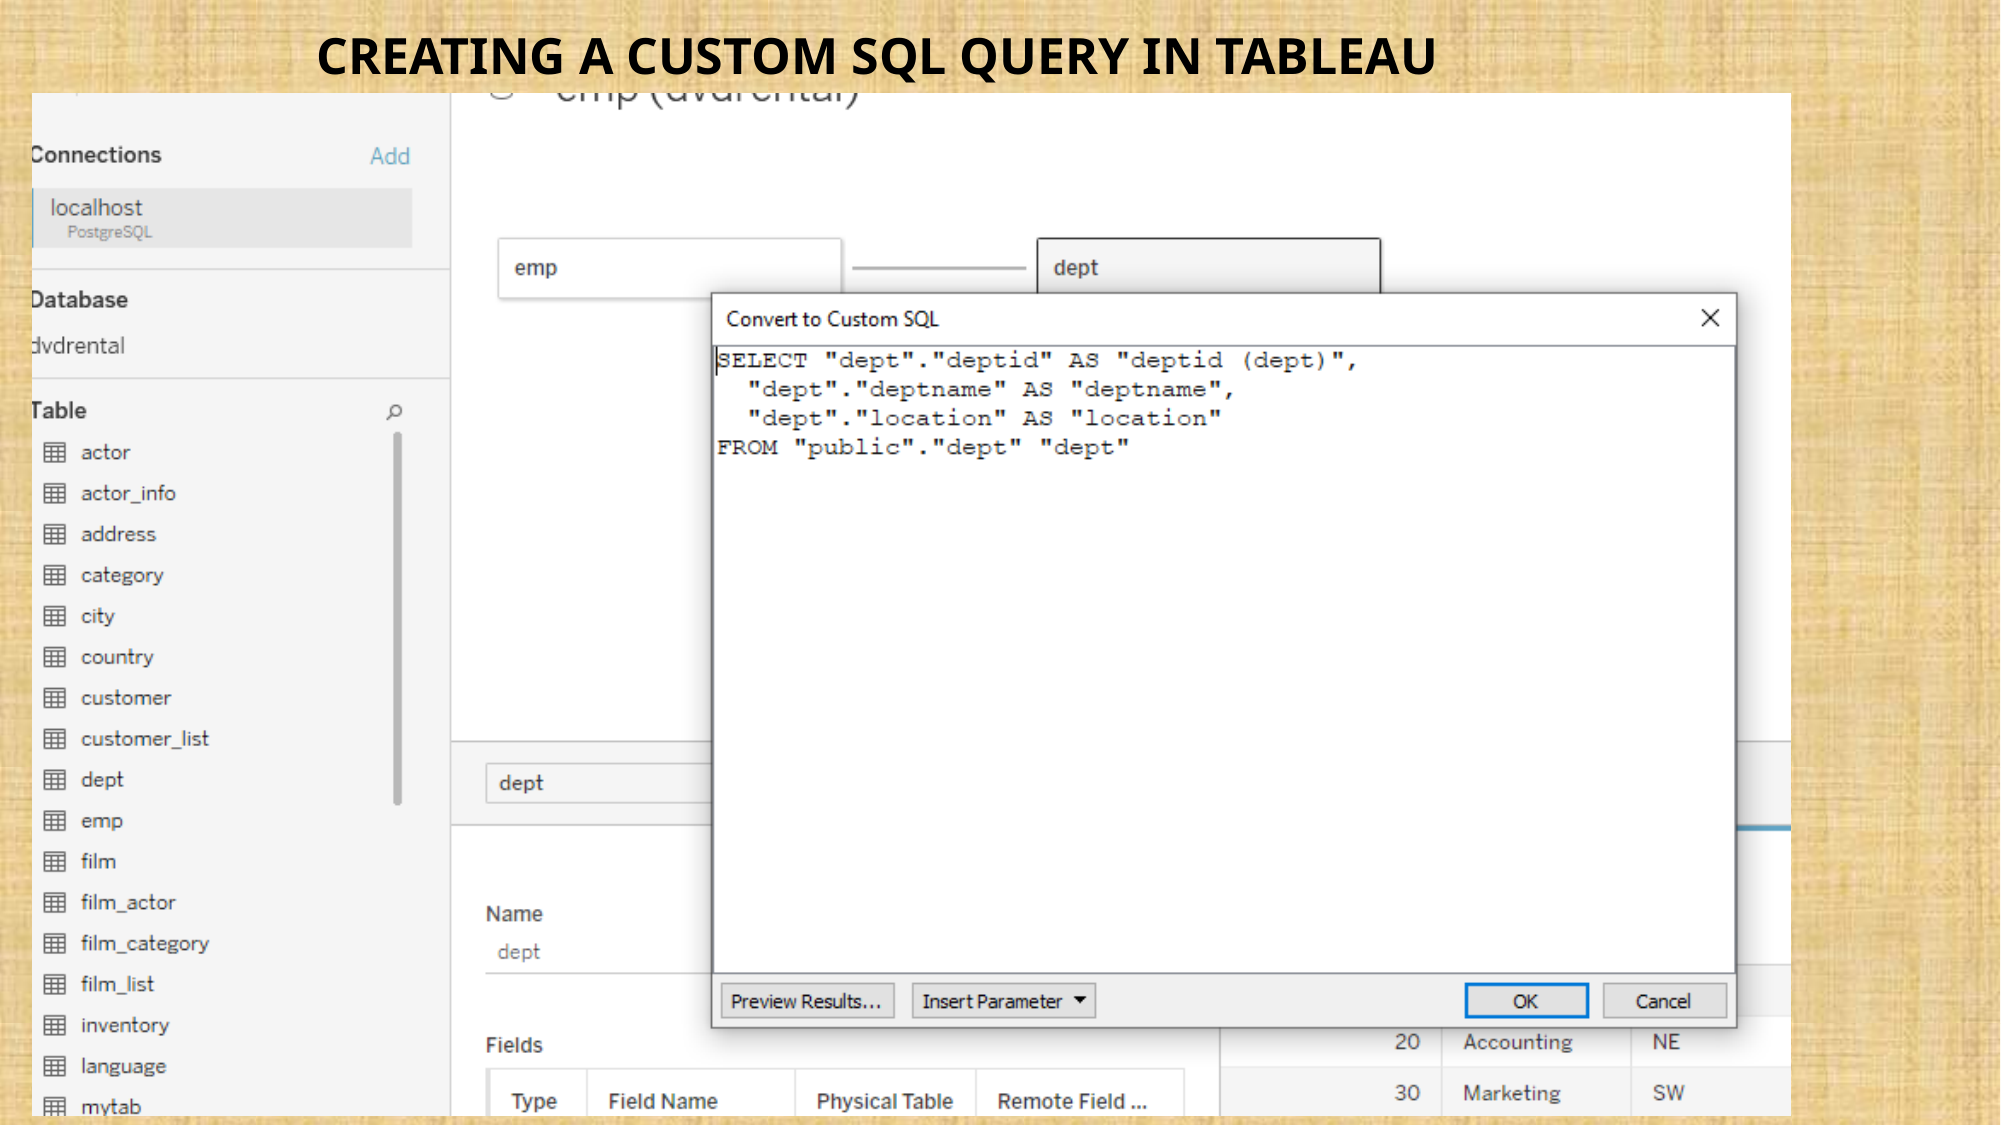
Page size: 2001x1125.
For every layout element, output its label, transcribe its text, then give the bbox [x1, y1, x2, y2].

picture [0, 0, 2001, 1125]
text_box https://help.tableau.com/current/pro/desktop/en-us/customsql.htm [197, 1116, 1595, 1125]
text_box CREATING A CUSTOM SQL QUERY IN TABLEAU [302, 17, 1454, 93]
